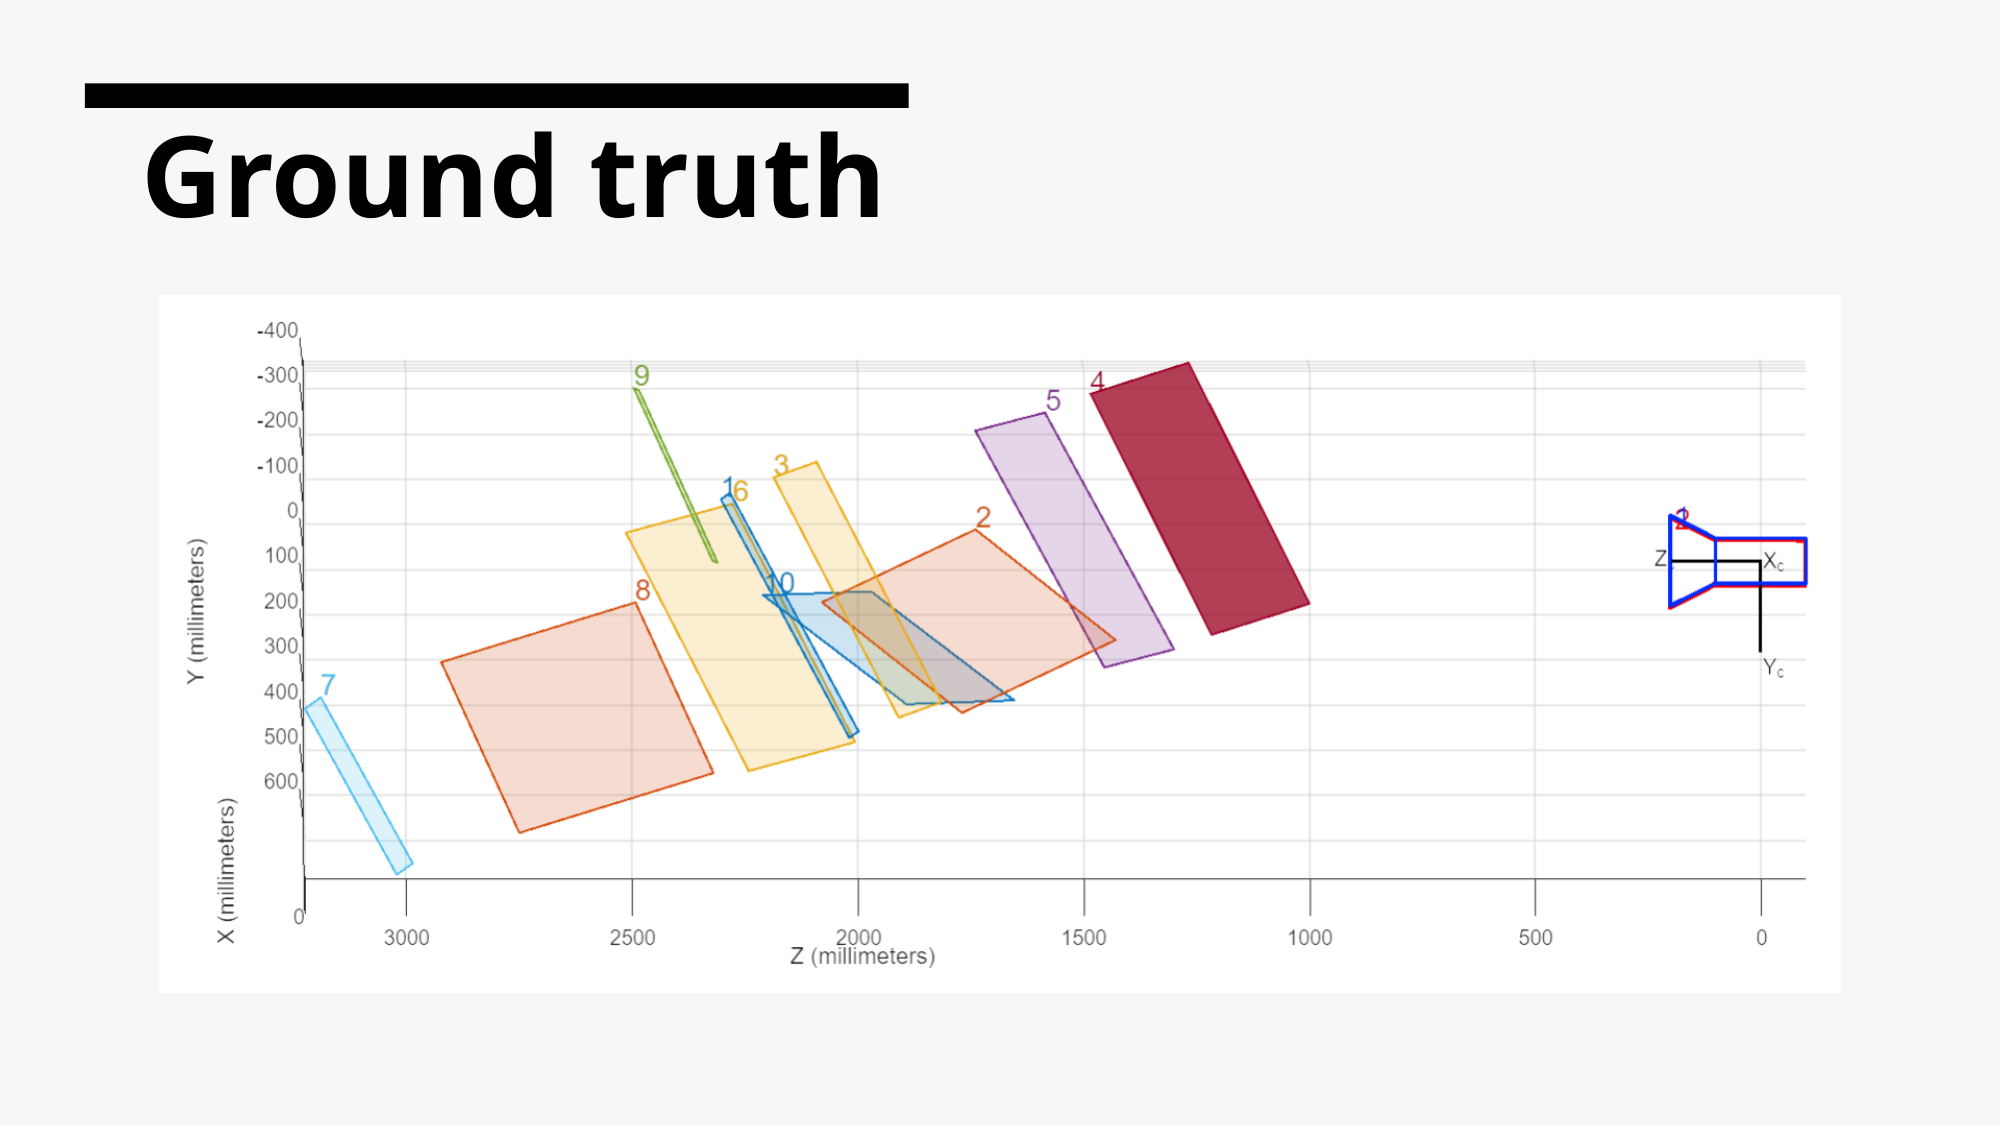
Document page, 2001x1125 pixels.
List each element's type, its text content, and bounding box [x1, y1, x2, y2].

picture [159, 295, 1841, 993]
title Ground truth [126, 97, 951, 897]
